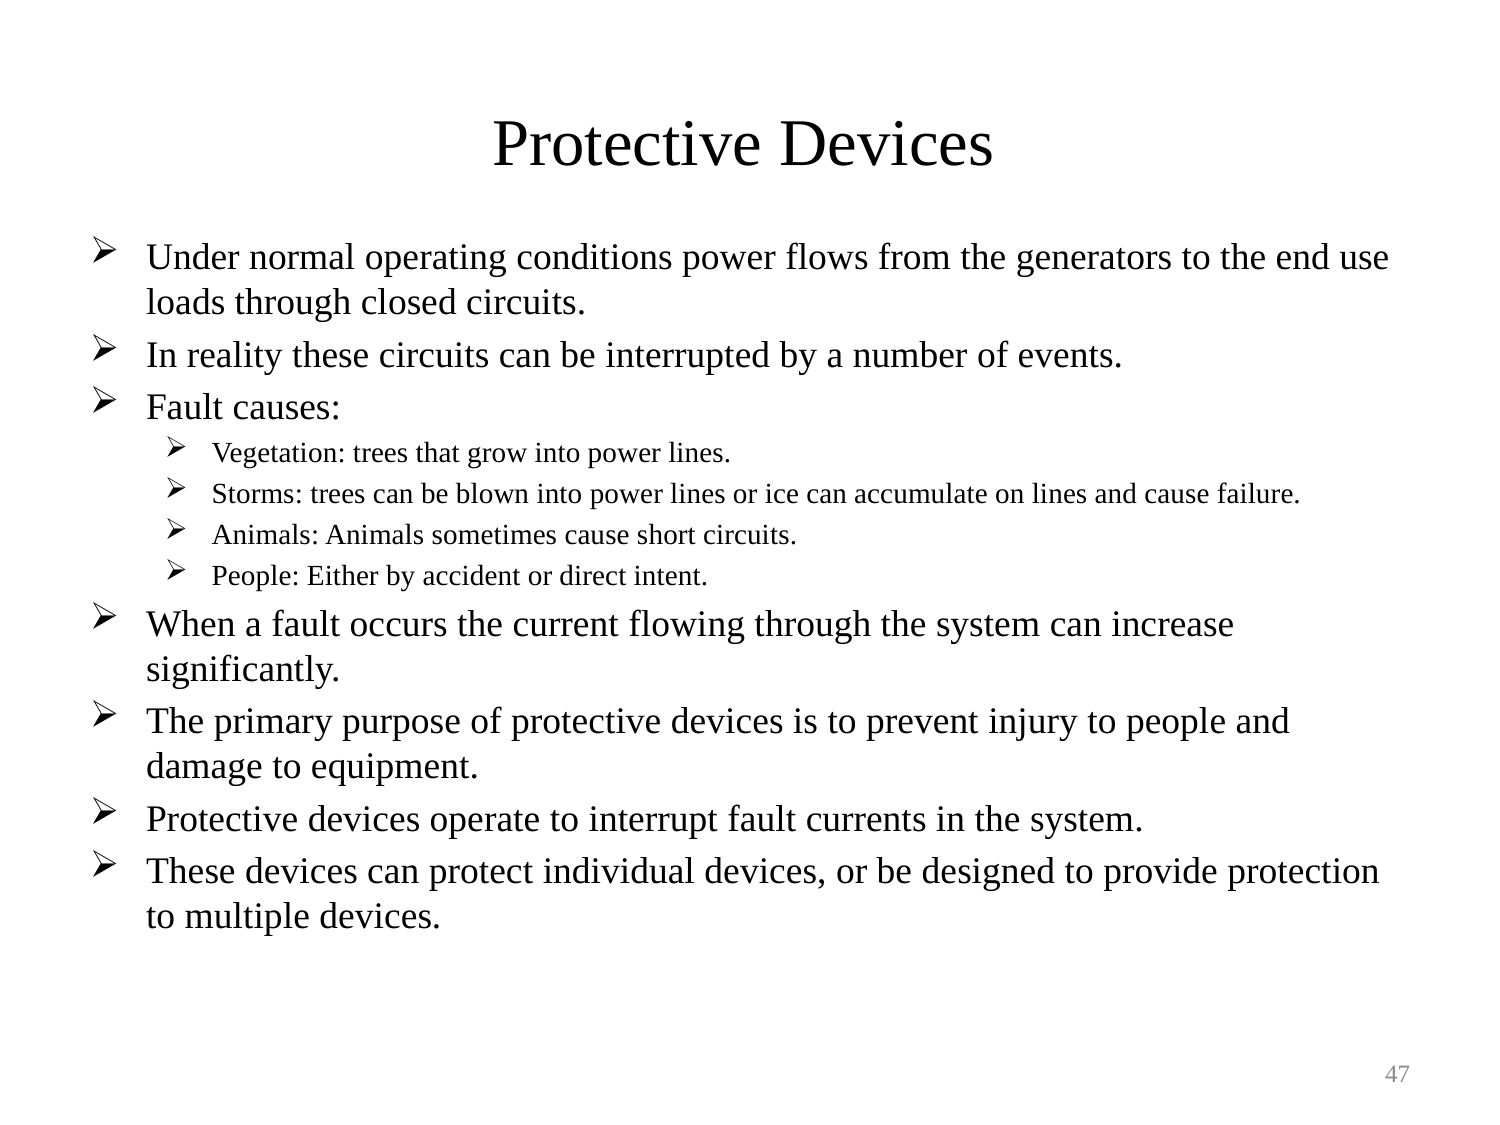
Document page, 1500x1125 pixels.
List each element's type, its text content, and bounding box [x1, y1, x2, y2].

text_box Under normal operating conditions power flows from the generators to the end use loads through closed circuits. In reality these circuits can be interrupted by a number of events. Fault causes: Vegetation: trees that grow into power lines. Storms: trees can be blown into power lines or ice can accumulate on lines and cause failure. Animals: Animals sometimes cause short circuits. People: Either by accident or direct intent. When a fault occurs the current flowing through the system can increase significantly. The primary purpose of protective devices is to prevent injury to people and damage to equipment. Protective devices operate to interrupt fault currents in the system. These devices can protect individual devices, or be designed to provide protection to multiple devices. [74, 224, 1413, 1050]
text_box [49, 200, 1463, 1125]
slide_number 47 [1074, 1042, 1425, 1103]
title Protective Devices [37, 45, 1450, 233]
